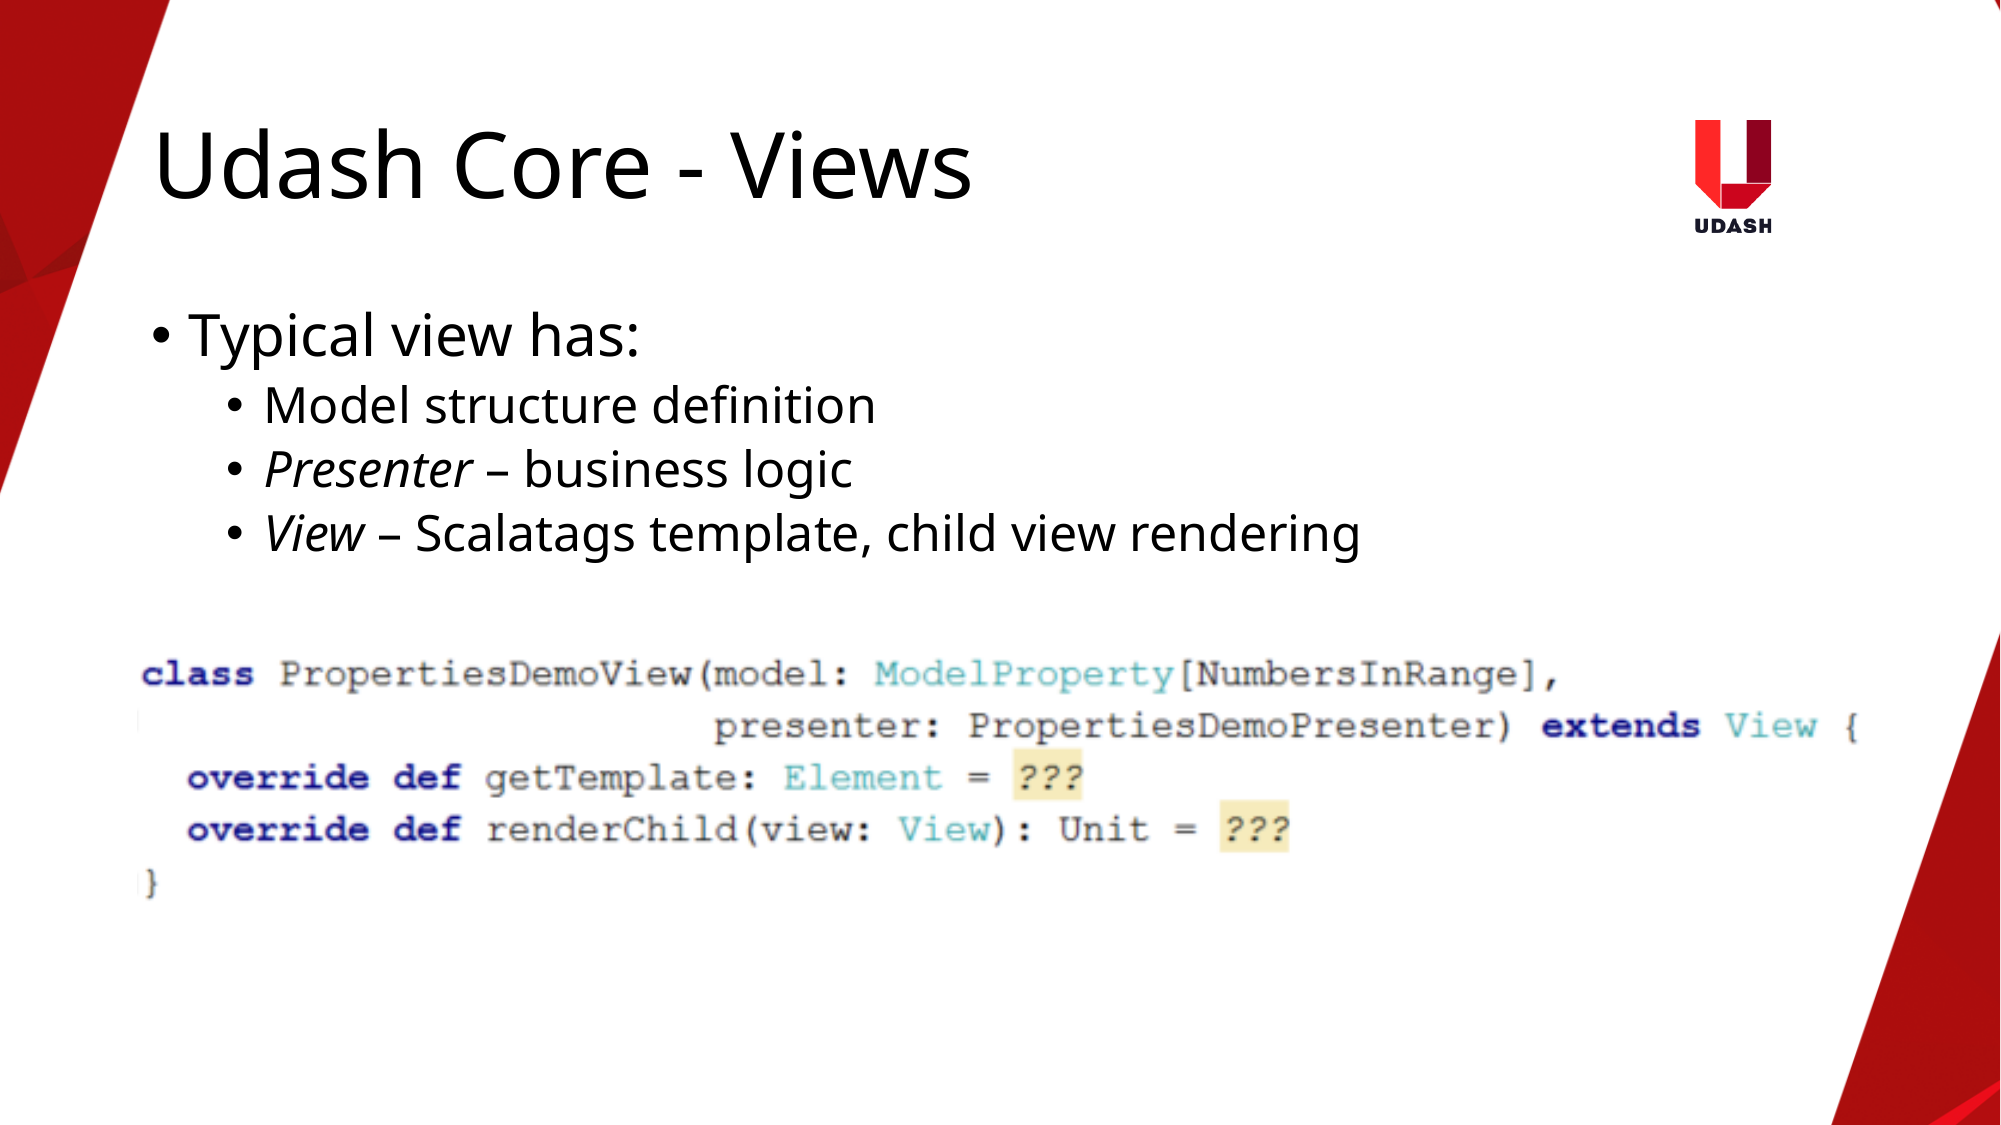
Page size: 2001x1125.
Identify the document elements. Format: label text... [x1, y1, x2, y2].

text_box Typical view has: Model structure definition Presenter – business logic View – Scalatags template, child view rendering [136, 299, 1953, 650]
title Udash Core - Views [137, 59, 1863, 278]
picture [0, 0, 2001, 1125]
